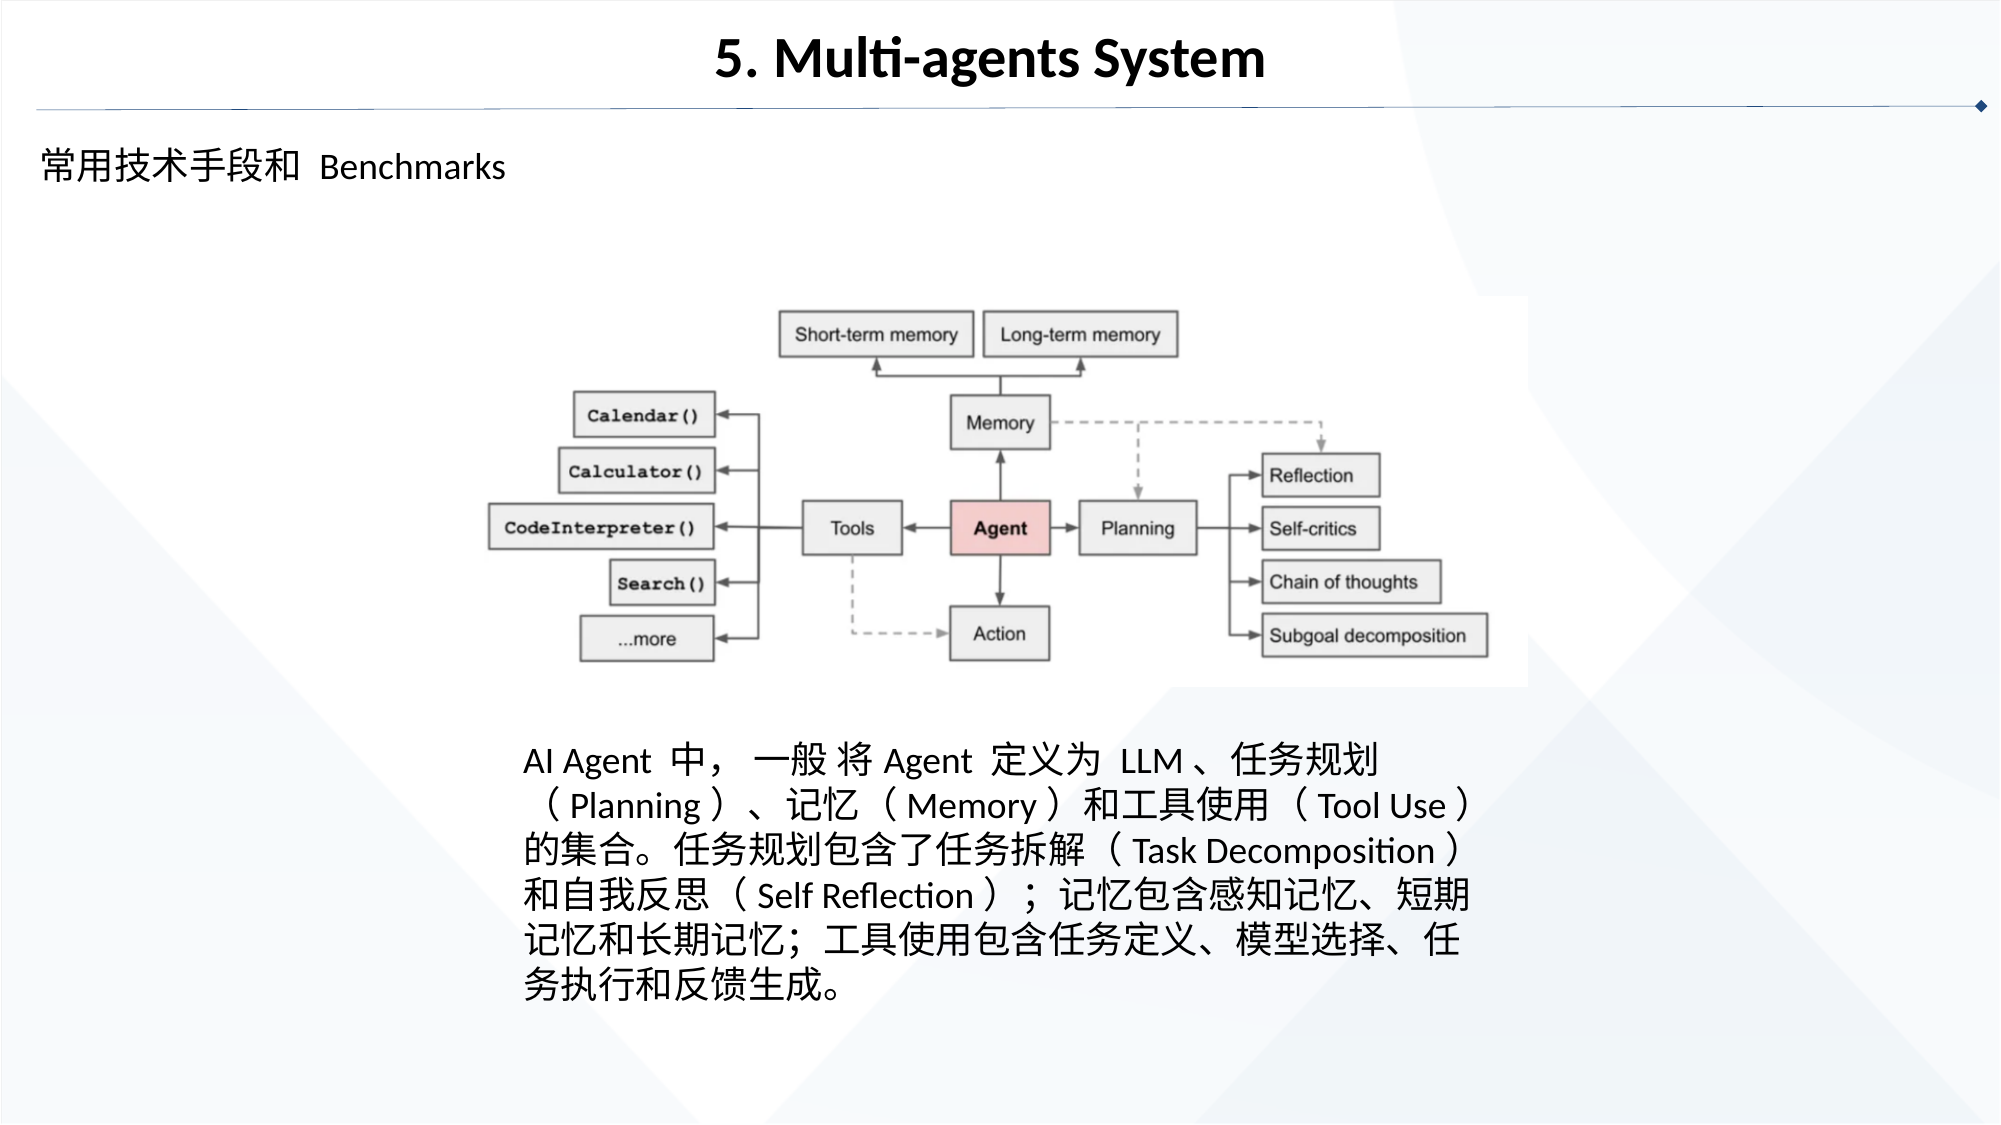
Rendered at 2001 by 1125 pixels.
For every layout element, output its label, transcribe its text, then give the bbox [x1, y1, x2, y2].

picture [0, 0, 2001, 1125]
text_box 常用技术手段和 Benchmarks [24, 134, 1025, 195]
text_box AI Agent 中， 一般 将Agent 定义为 LLM、任务规划（Planning）、记忆（Memory）和工具使用（Tool Use）的集合。任务规划包含了任务拆解（Task Decomposition）和自我反思（Self Reflection）；记忆包含感知记忆、短期记忆和长期记忆；工具使用包含任务定义、模型选择、任务执行和反馈生成。 [508, 729, 1510, 1014]
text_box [36, 106, 1982, 110]
text_box 5. Multi-agents System [500, 23, 1482, 94]
